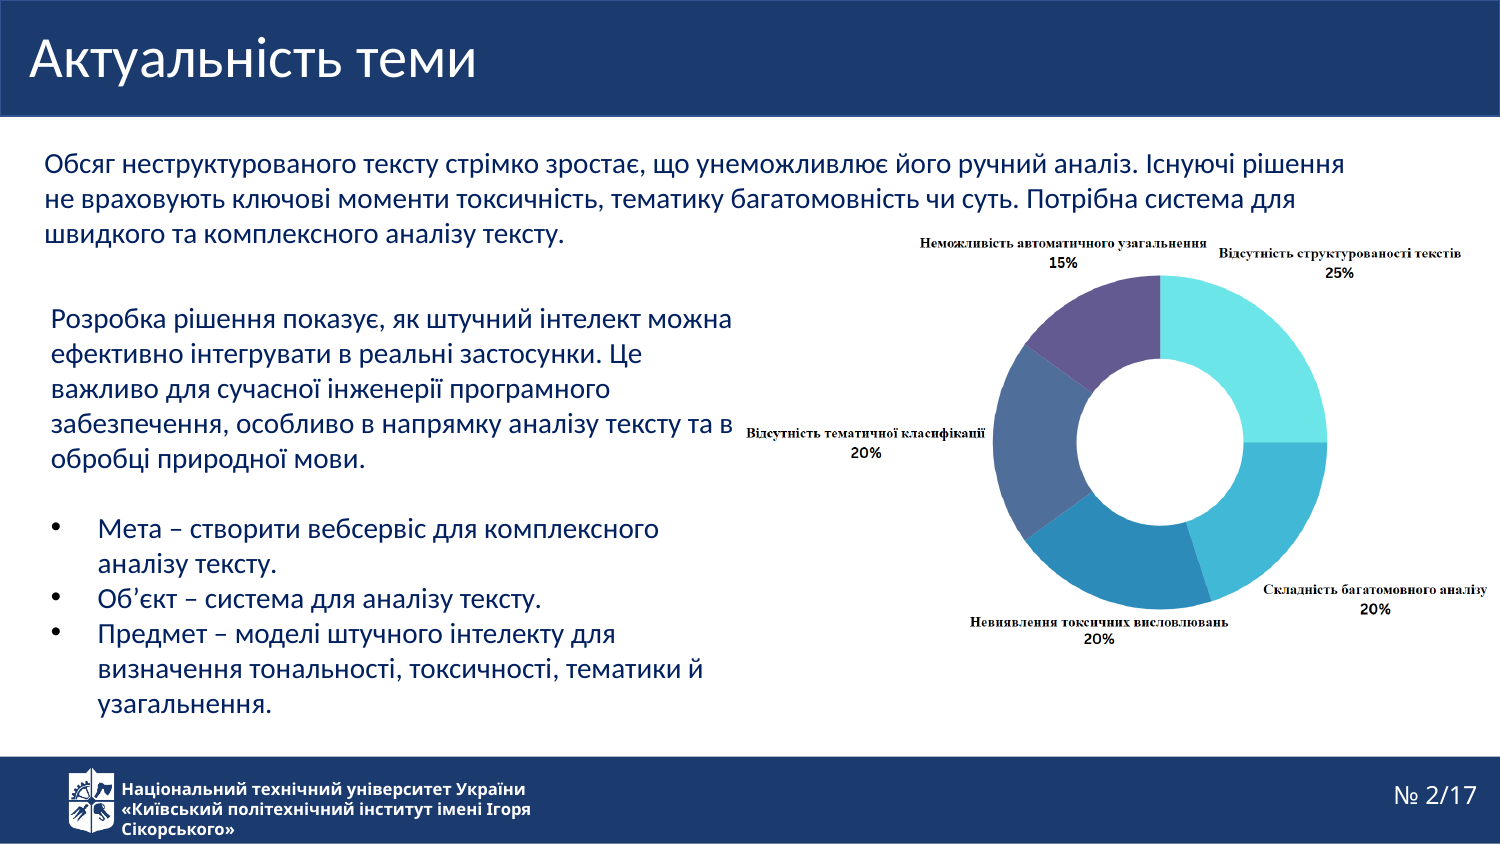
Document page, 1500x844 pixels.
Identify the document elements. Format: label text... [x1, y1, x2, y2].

picture [66, 767, 116, 833]
text_box № 2/17 [1359, 779, 1478, 821]
text_box Обсяг неструктурованого тексту стрімко зростає, що унеможливлює його ручний аналіз. Існуючі рішення не враховують ключові моменти токсичність, тематику багатомовність чи суть. Потрібна система для швидкого та комплексного аналізу тексту. [29, 137, 1383, 292]
picture [729, 195, 1496, 716]
list Актуальність теми [29, 29, 1471, 101]
list Розробка рішення показує, як штучний інтелект можна ефективно інтегрувати в реальні застосунки. Це важливо для сучасної інженерії програмного забезпечення, особливо в напрямку аналізу тексту та в обробці природної мови. Мета – створити вебсервіс для комплексного аналізу тексту. Об’єкт – система для аналізу тексту. Предмет – моделі штучного інтелекту для визначення тональності, токсичності, тематики й узагальнення. [39, 293, 724, 716]
